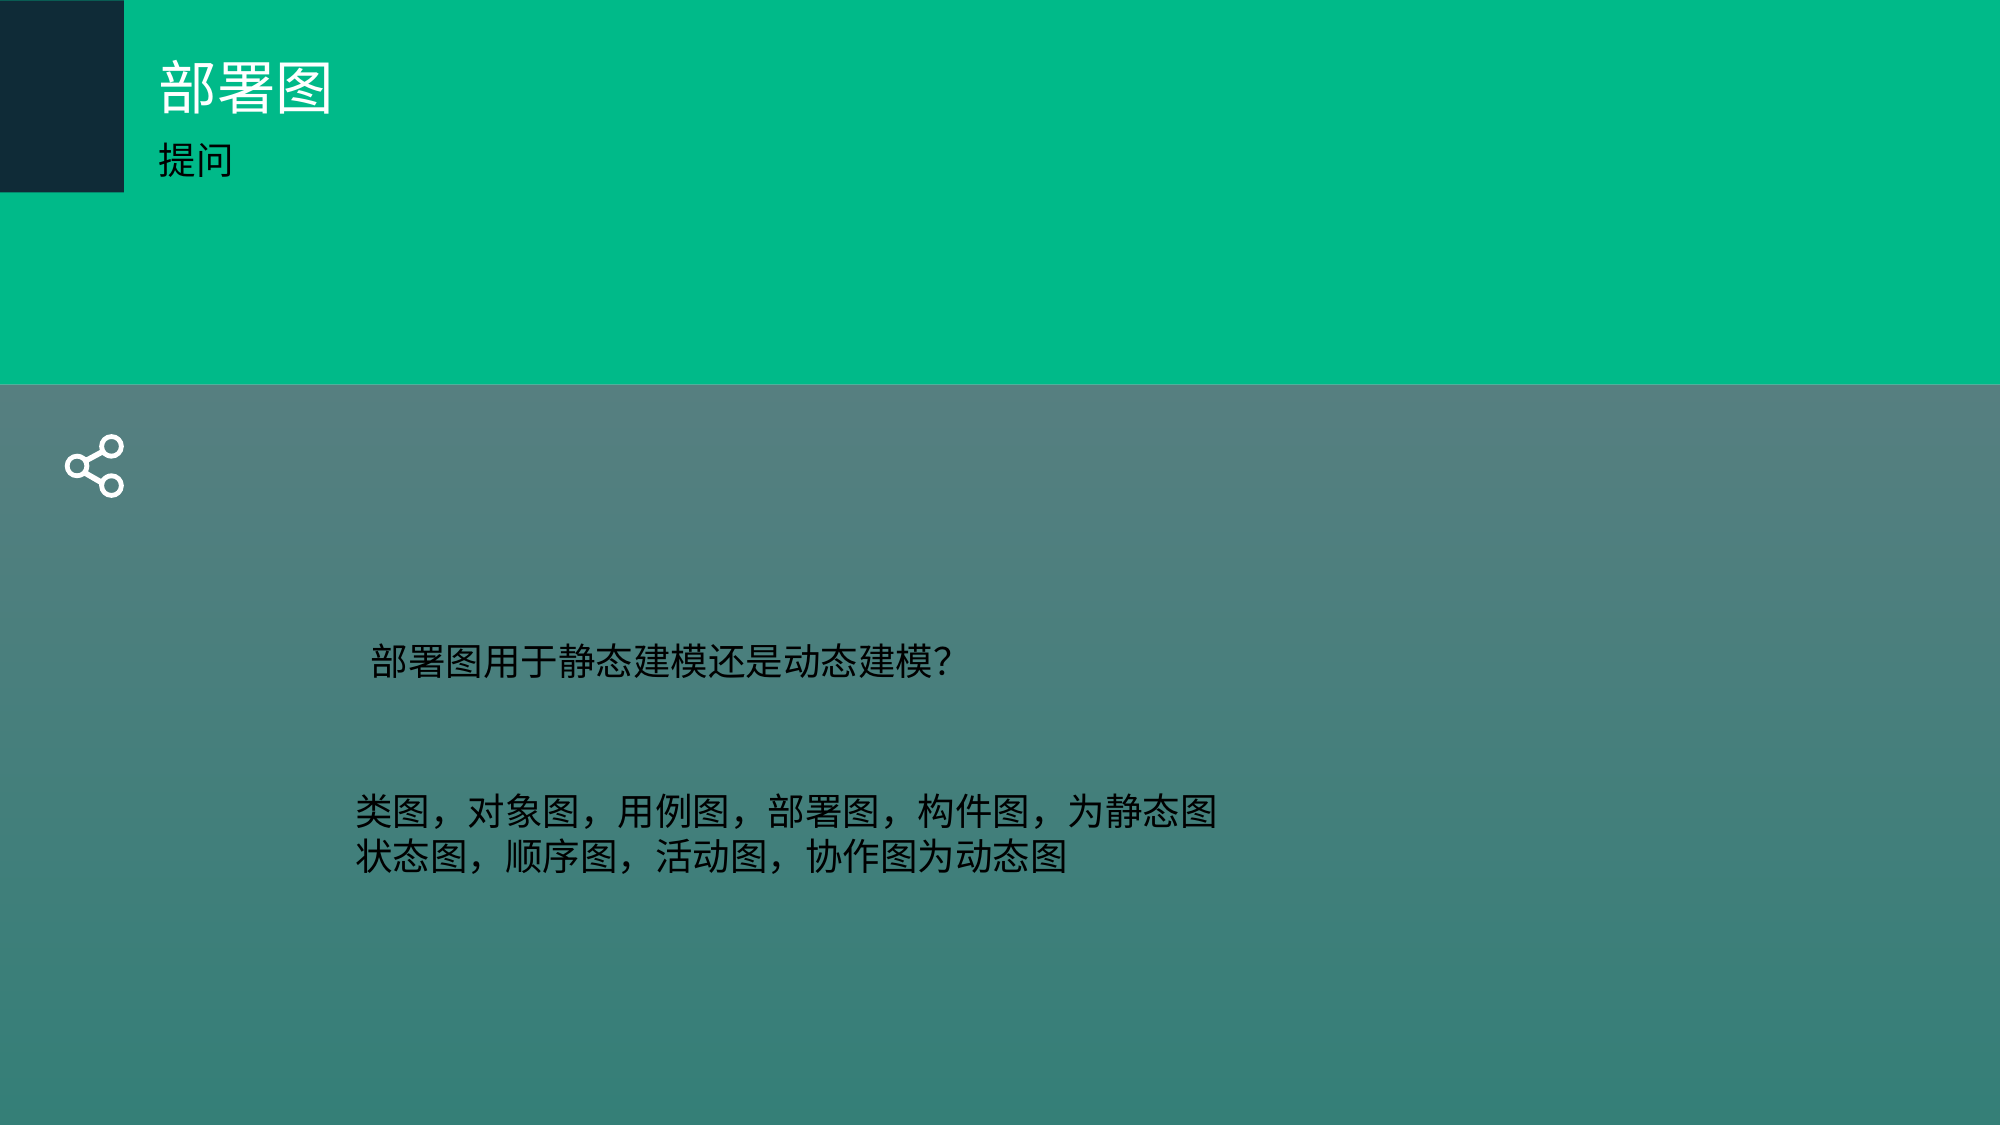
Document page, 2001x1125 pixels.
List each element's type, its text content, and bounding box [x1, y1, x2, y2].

text_box 提问 [144, 129, 680, 190]
text_box [64, 434, 124, 498]
text_box [0, 0, 2000, 385]
text_box [0, 0, 125, 193]
text_box 类图，对象图，用例图，部署图，构件图，为静态图 状态图，顺序图，活动图，协作图为动态图 [340, 780, 1261, 885]
text_box [0, 385, 2000, 1125]
text_box 部署图 [144, 43, 680, 129]
text_box 部署图用于静态建模还是动态建模？ [355, 630, 1433, 691]
